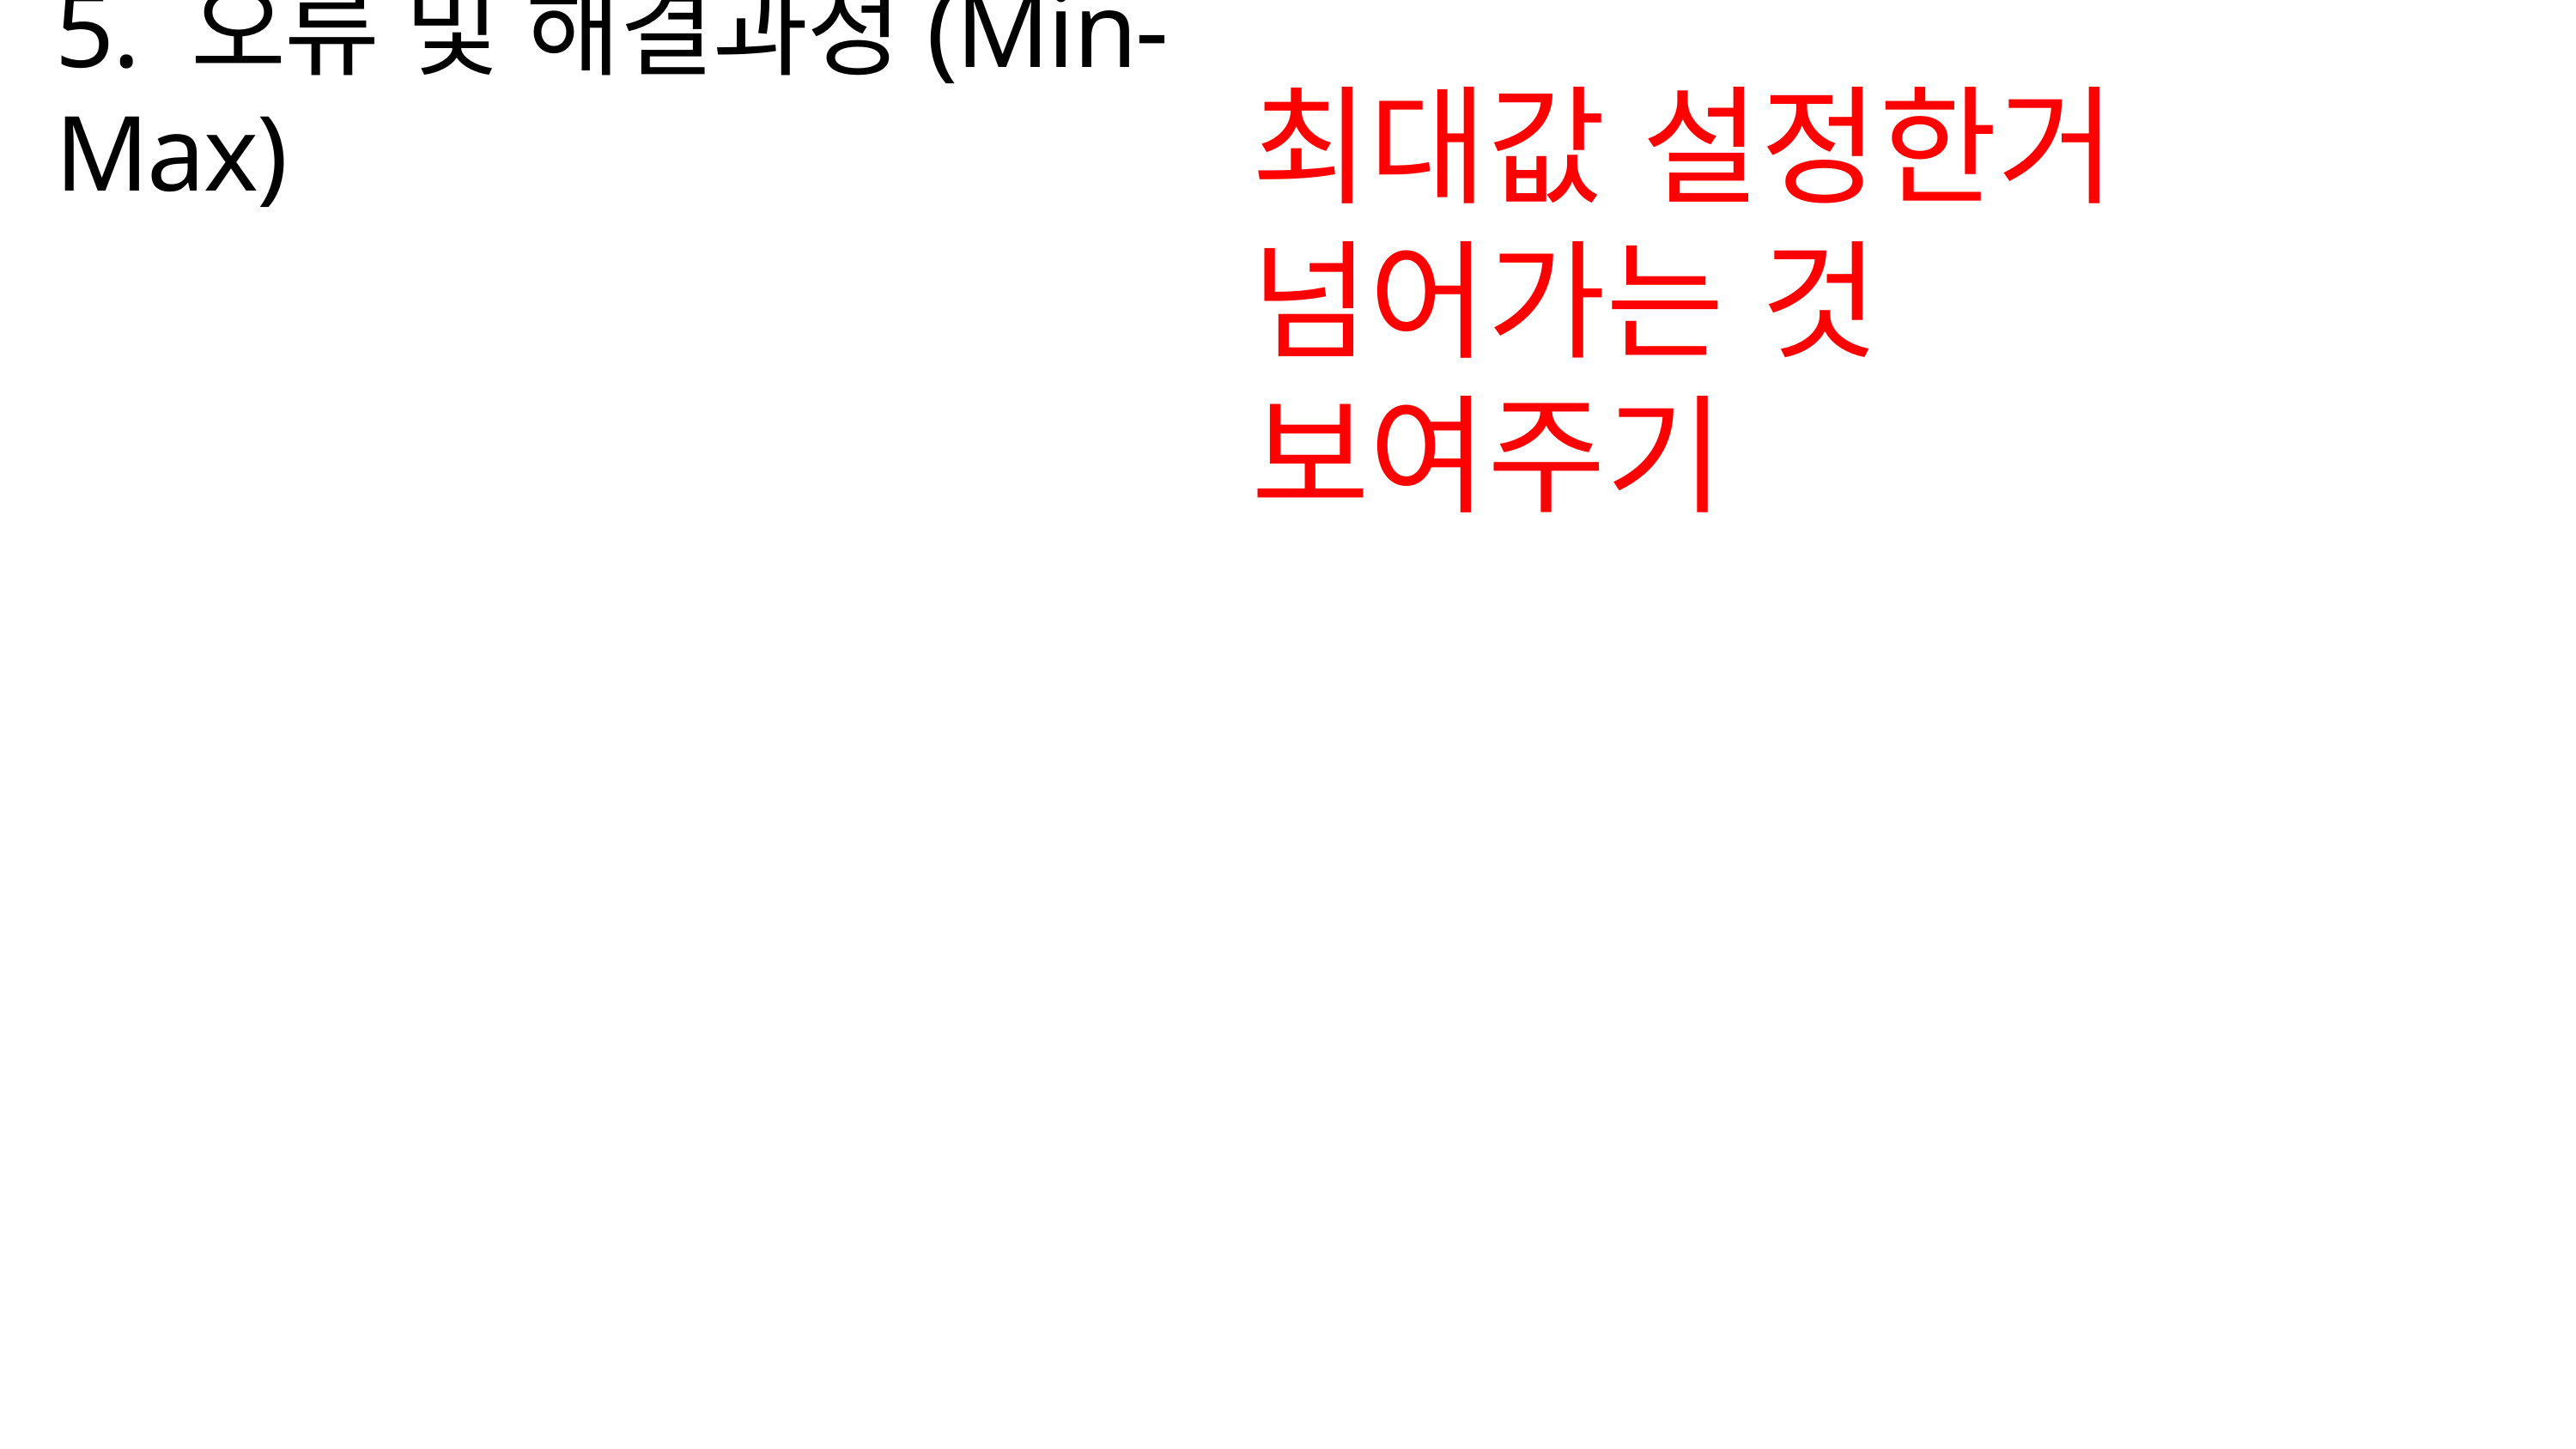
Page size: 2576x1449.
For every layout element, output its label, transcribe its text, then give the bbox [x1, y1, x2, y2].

text_box 5. 오류 및 해결과정(Min-Max) [55, 19, 1213, 165]
text_box 최대값 설정한거 넘어가는 것 보여주기 [1238, 58, 2307, 536]
